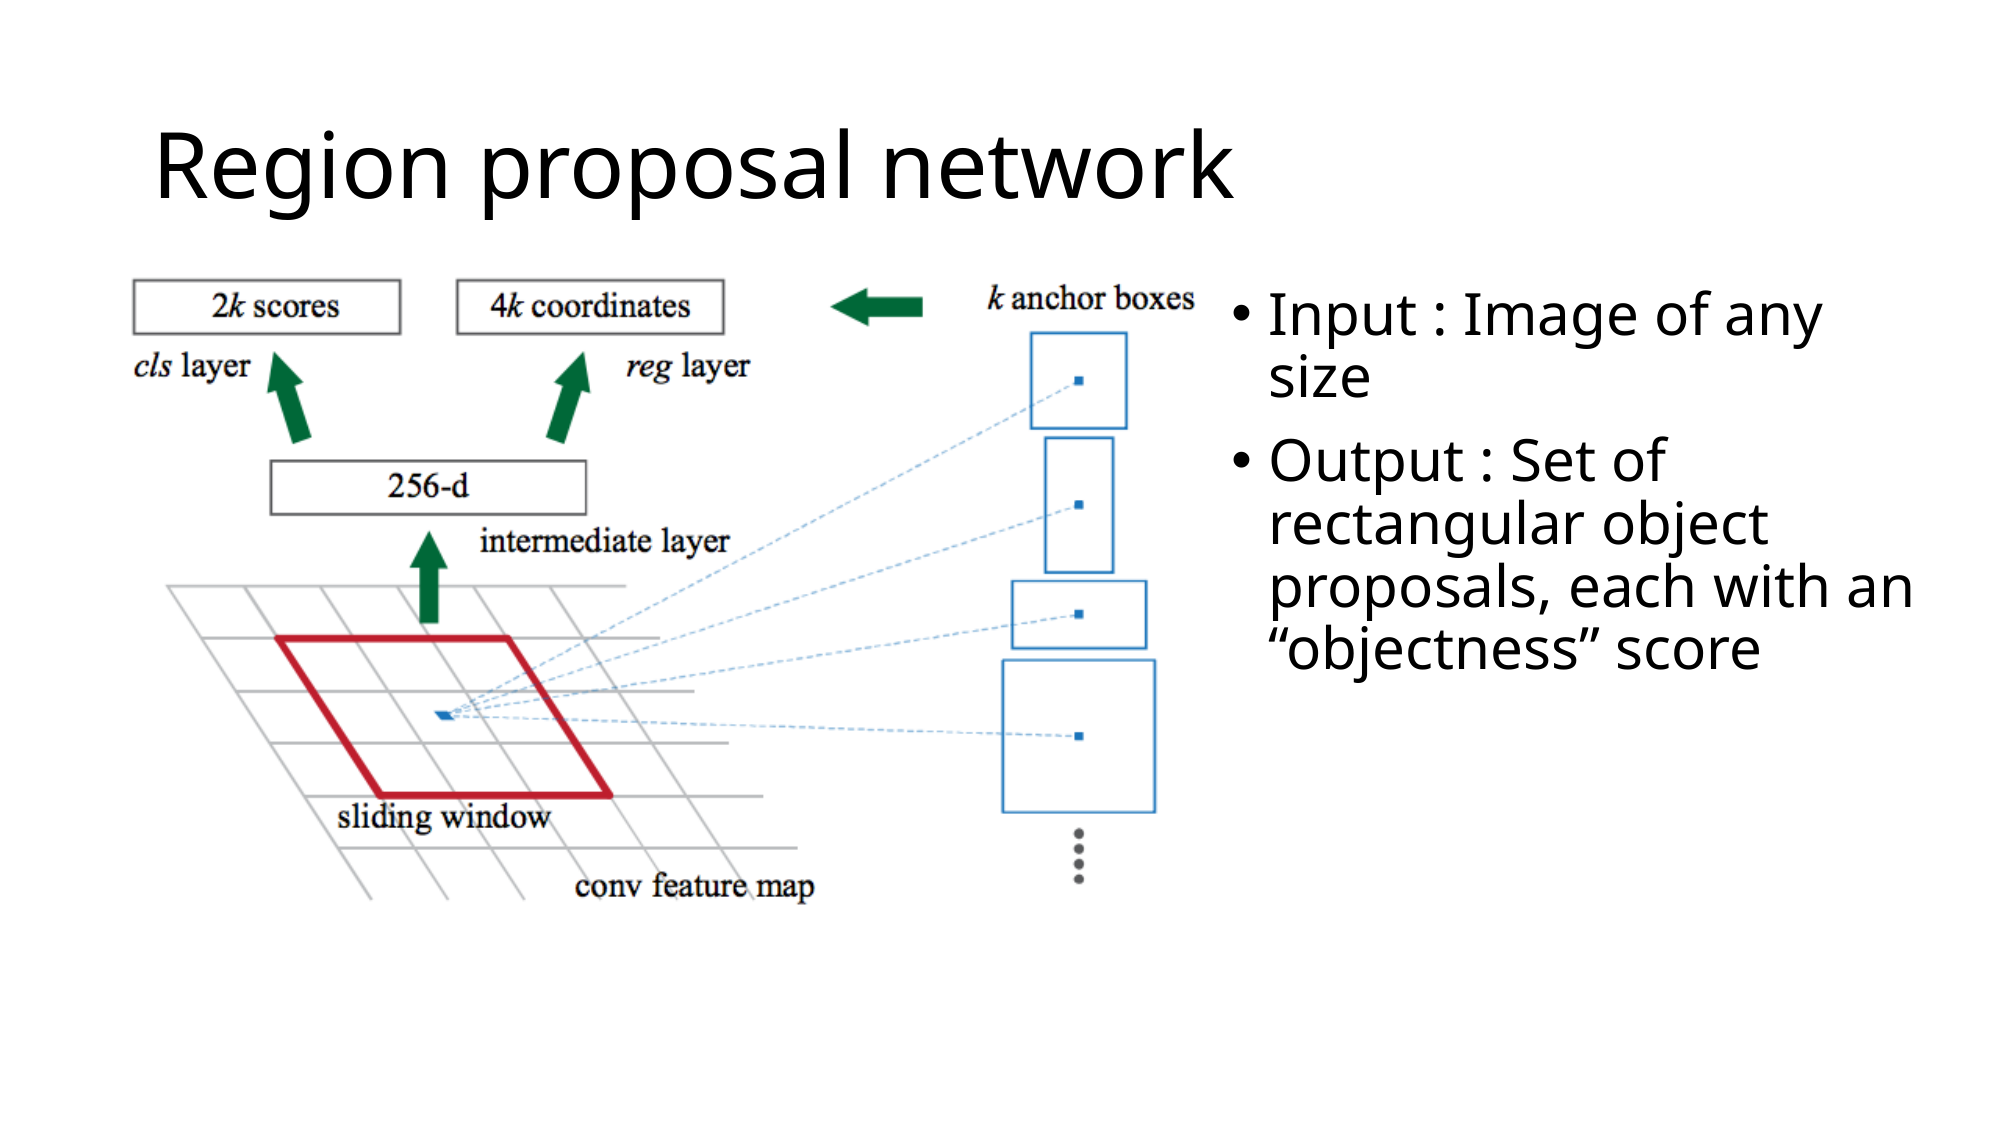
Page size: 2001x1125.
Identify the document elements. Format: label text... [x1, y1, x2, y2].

picture [110, 264, 1217, 922]
list Input : Image of any size Output : Set of rectangular object proposals, each with an “objectness” score [1217, 277, 1941, 883]
title Region proposal network [137, 59, 1863, 277]
